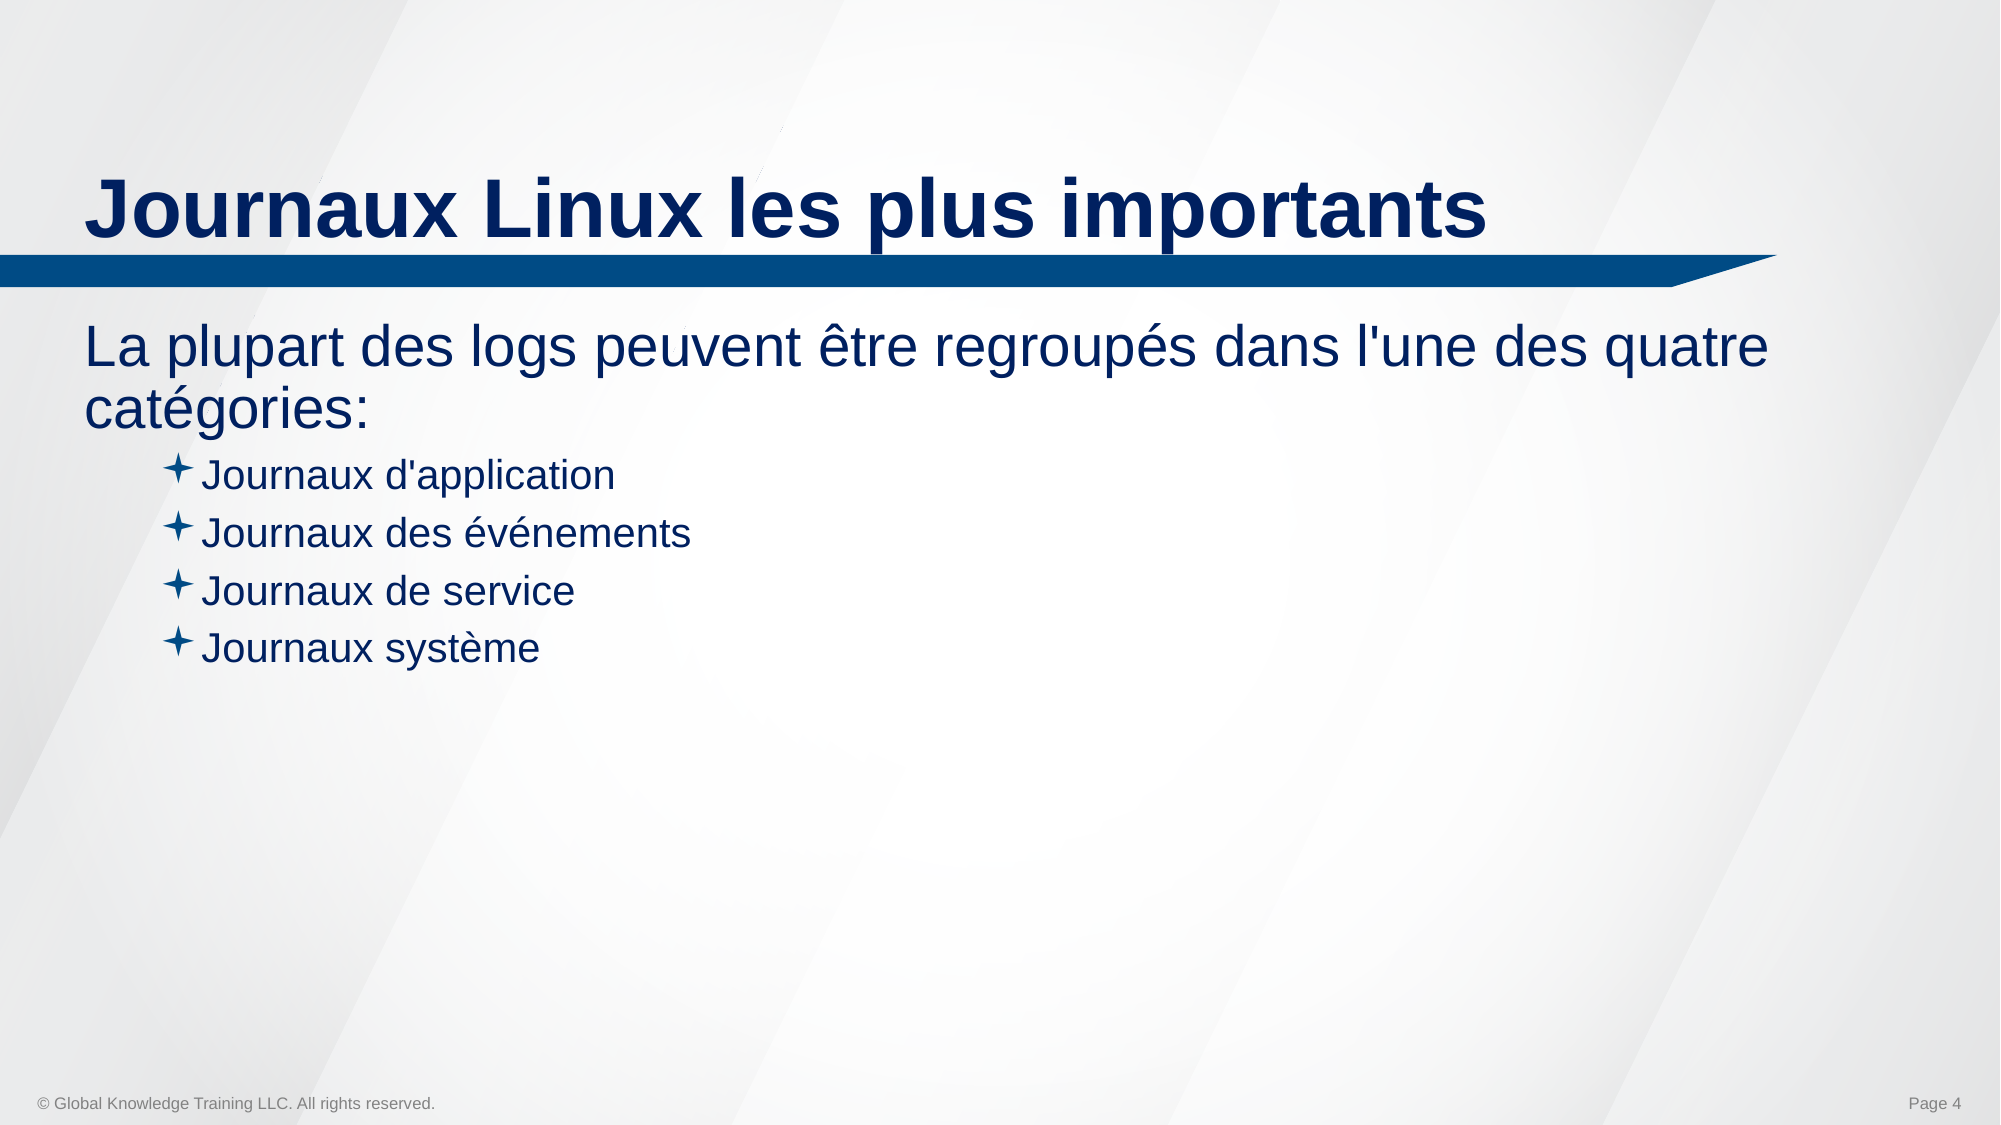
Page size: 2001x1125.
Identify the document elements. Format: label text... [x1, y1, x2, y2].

title Journaux Linux les plus importants [84, 46, 1678, 264]
list La plupart des logs peuvent être regroupés dans l'une des quatre catégories: Journaux d'application Journaux des événements Journaux de service Journaux système [84, 308, 1920, 1088]
